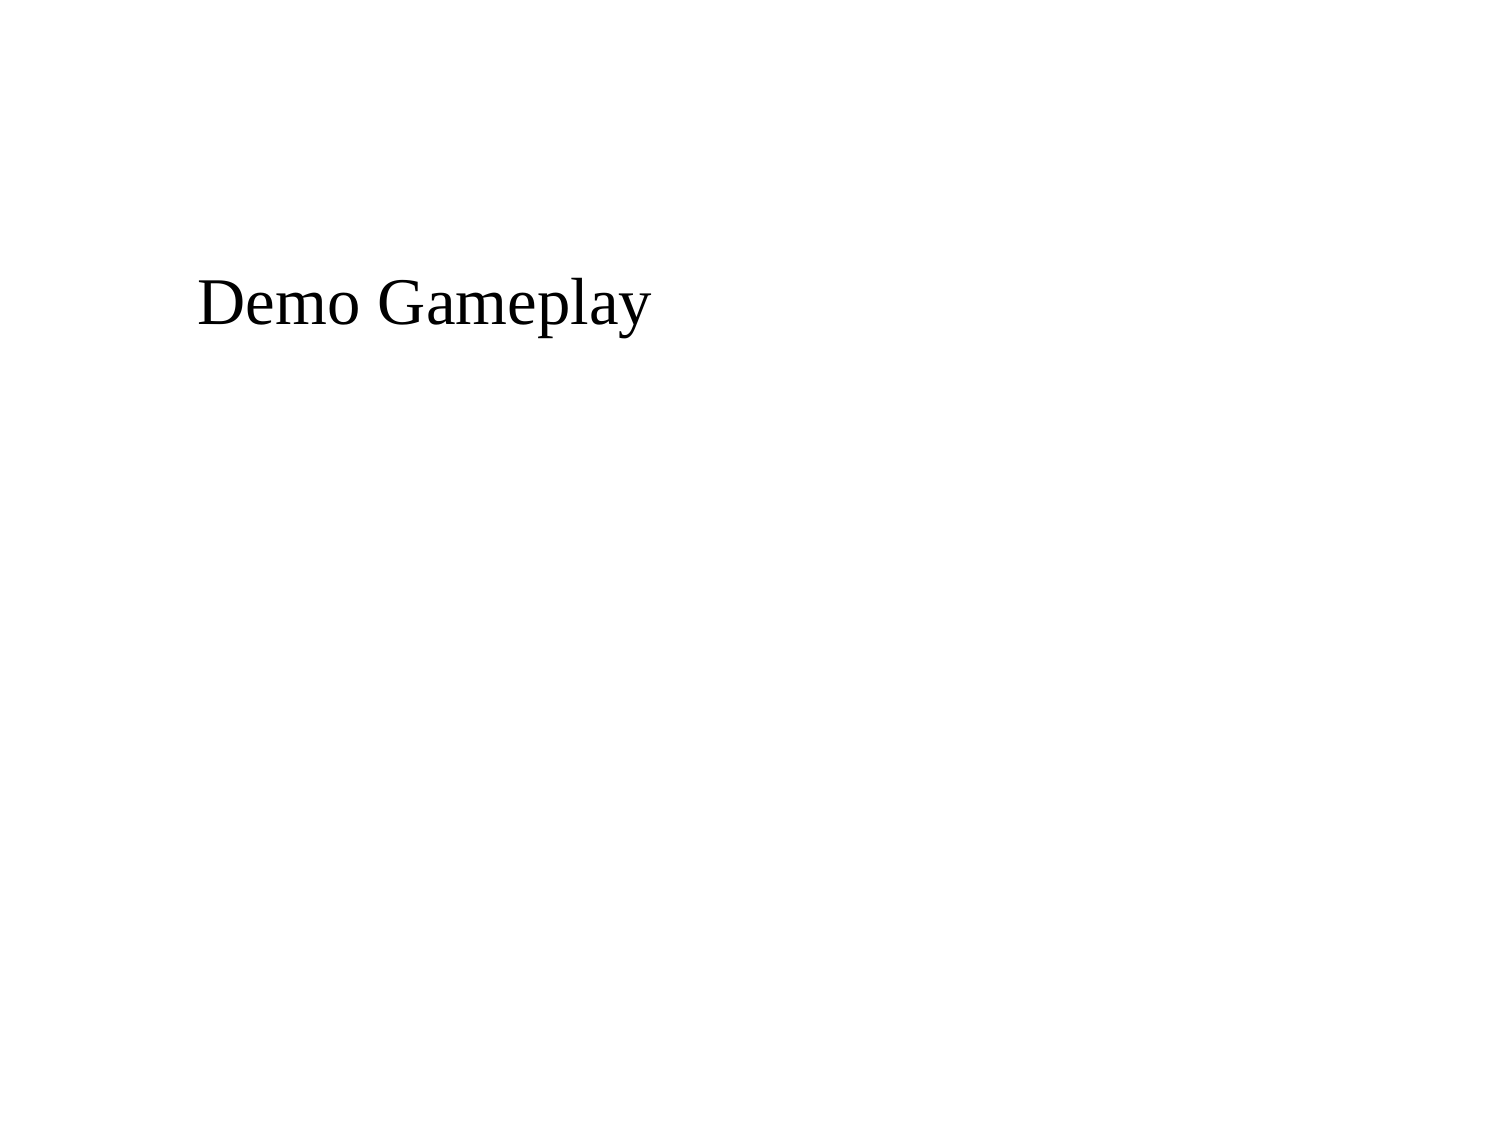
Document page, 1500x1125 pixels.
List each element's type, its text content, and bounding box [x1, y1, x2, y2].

text_box Demo Gameplay [182, 250, 998, 346]
